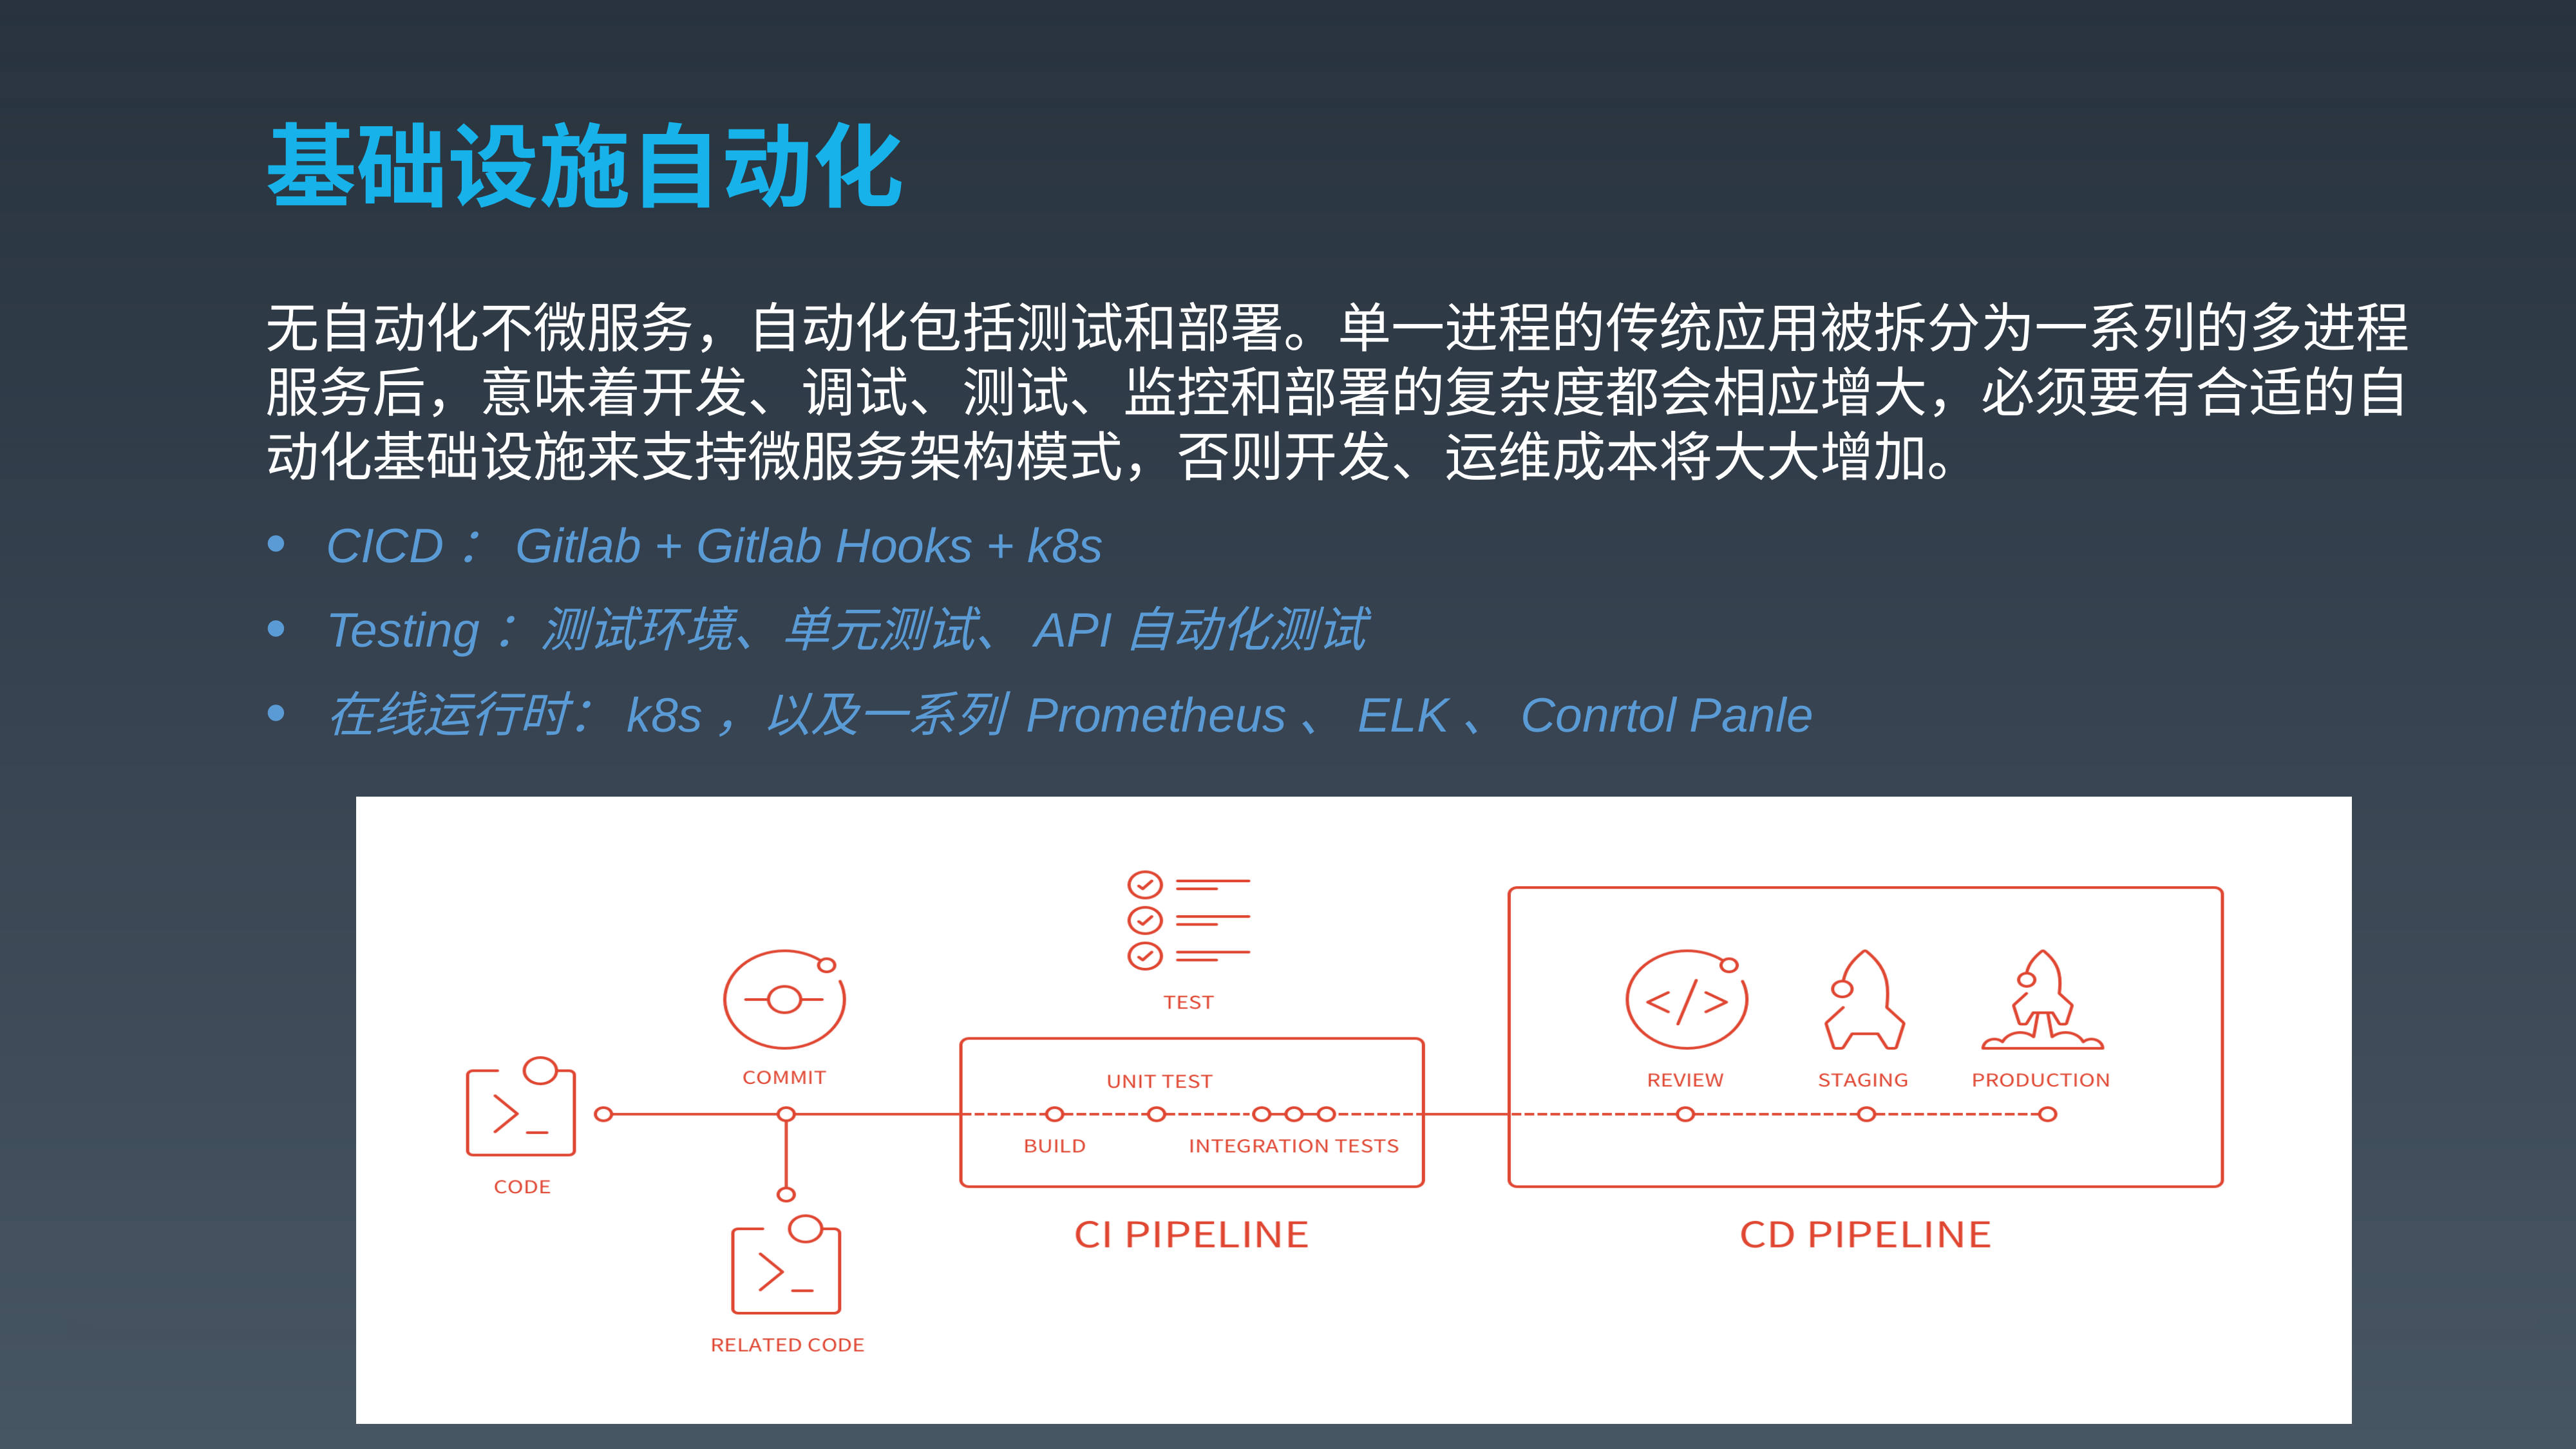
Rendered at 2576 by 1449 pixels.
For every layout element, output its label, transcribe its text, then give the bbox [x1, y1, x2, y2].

title 基础设施自动化 [260, 103, 2316, 243]
picture [0, 0, 2576, 1449]
list 无自动化不微服务，自动化包括测试和部署。单一进程的传统应用被拆分为一系列的多进程服务后，意味着开发、调试、测试、监控和部署的复杂度都会相应增大，必须要有合适的自动化基础设施来支持微服务架构模式，否则开发、运维成本将大大增加。 CICD：Gitlab + Gitlab Hooks + k8s Testing：测试环境、单元测试、API自动化测试 在线运行时：k8s，以及一系列 Prometheus、ELK、Conrtol Panle [260, 288, 2448, 958]
